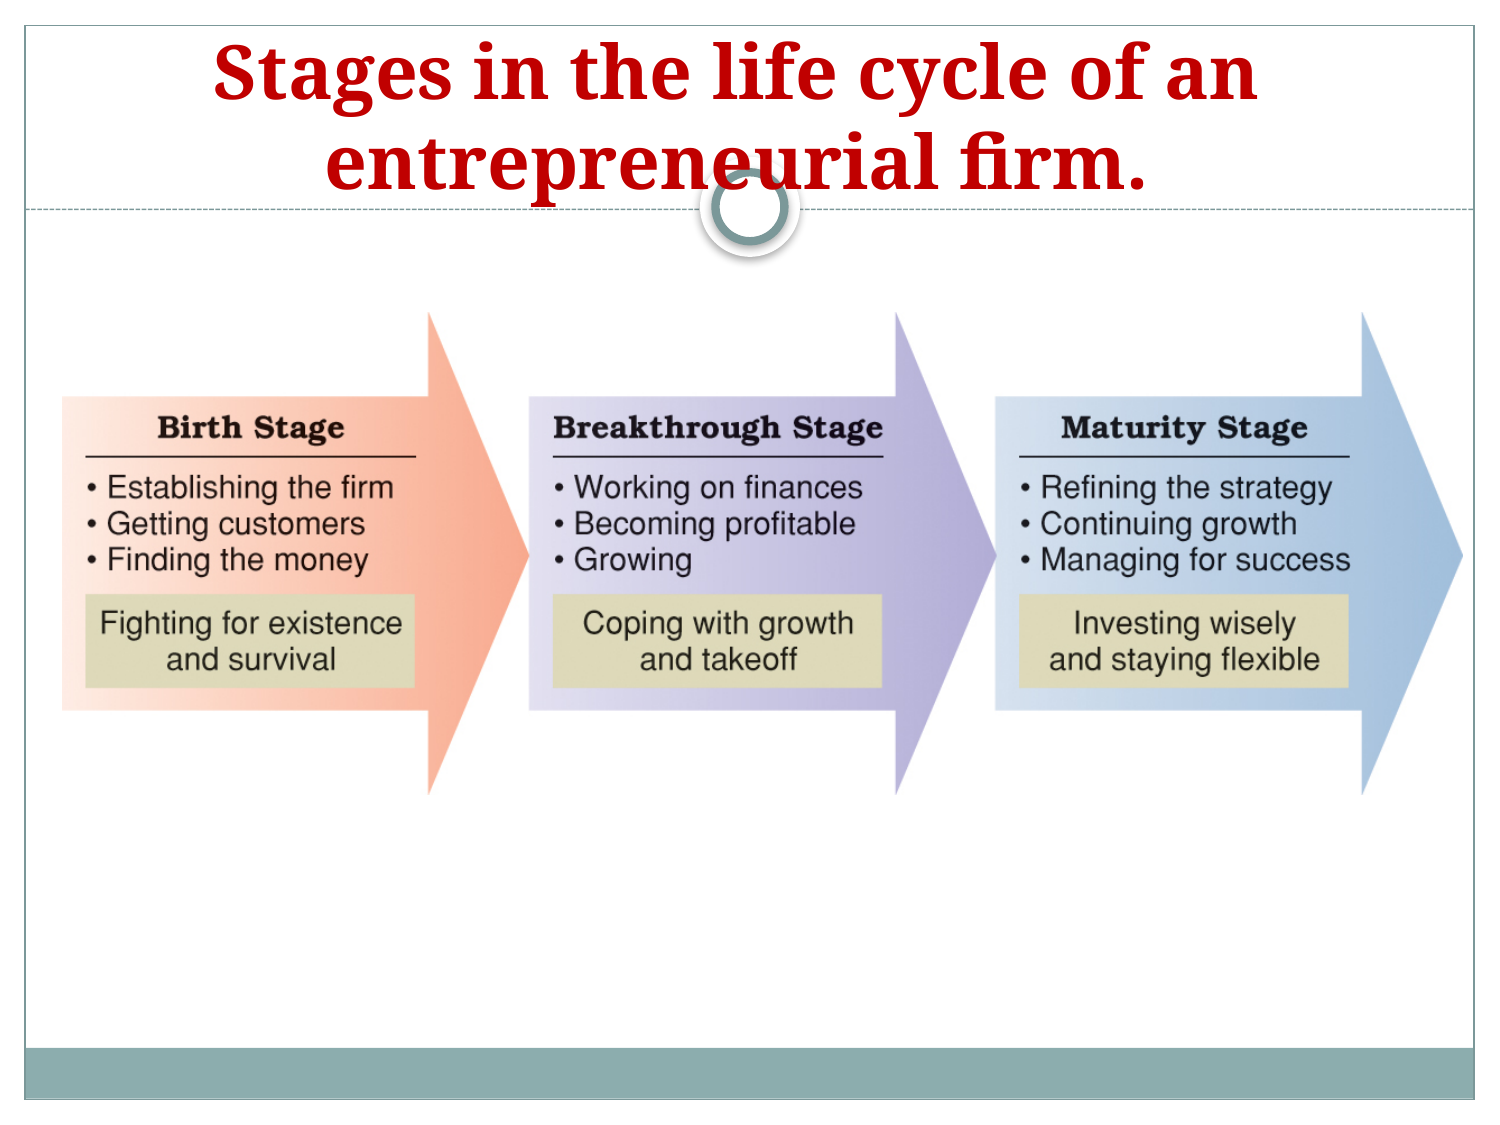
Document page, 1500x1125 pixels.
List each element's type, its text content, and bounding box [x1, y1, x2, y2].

slide_number [712, 213, 788, 243]
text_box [62, 312, 1463, 795]
title Stages in the life cycle of an entrepreneurial firm. [37, 37, 1437, 213]
